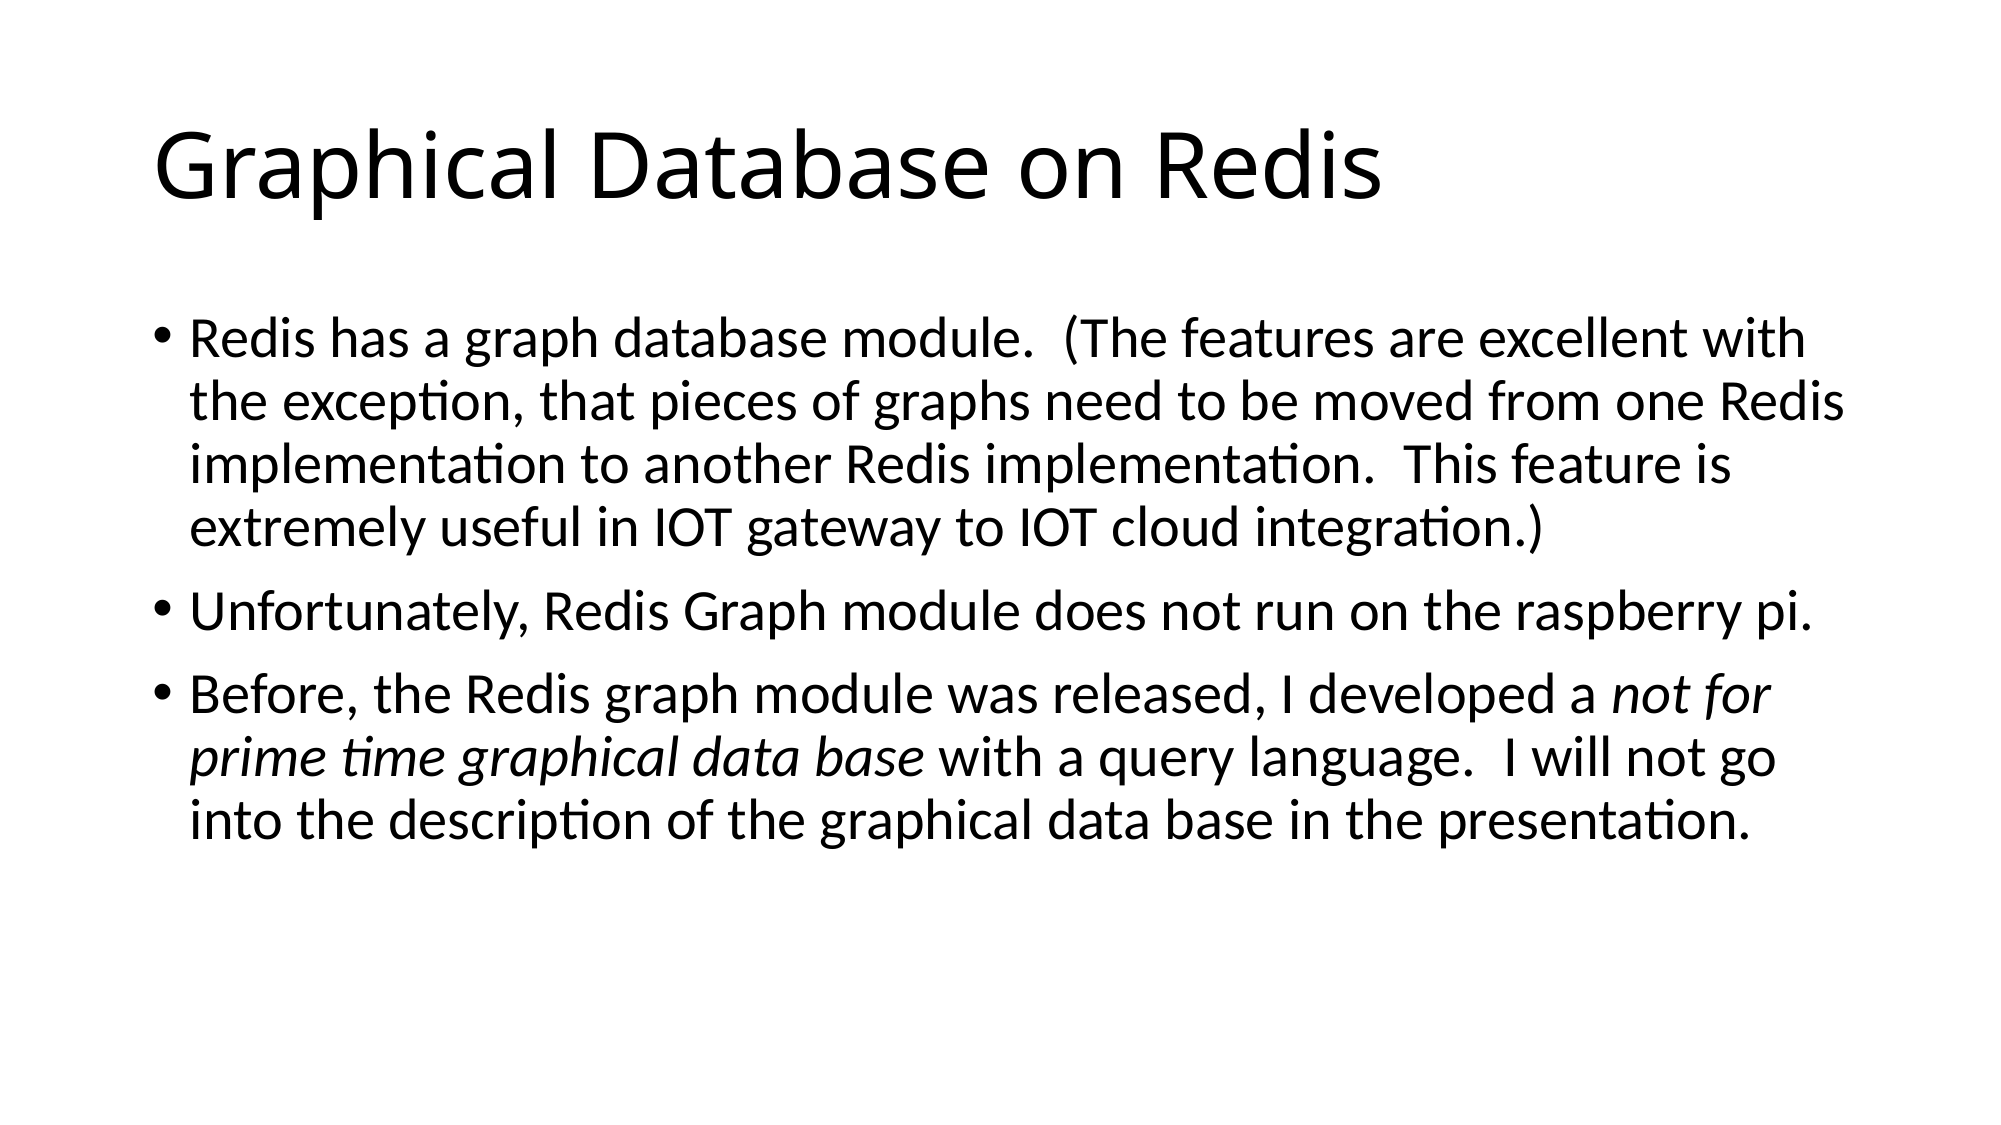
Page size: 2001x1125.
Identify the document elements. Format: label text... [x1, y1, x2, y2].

list Redis has a graph database module. (The features are excellent with the exception, that pieces of graphs need to be moved from one Redis implementation to another Redis implementation. This feature is extremely useful in IOT gateway to IOT cloud integration.) Unfortunately, Redis Graph module does not run on the raspberry pi. Before, the Redis graph module was released, I developed a not for prime time graphical data base with a query language. I will not go into the description of the graphical data base in the presentation. [137, 299, 1863, 1014]
title Graphical Database on Redis [137, 59, 1863, 278]
